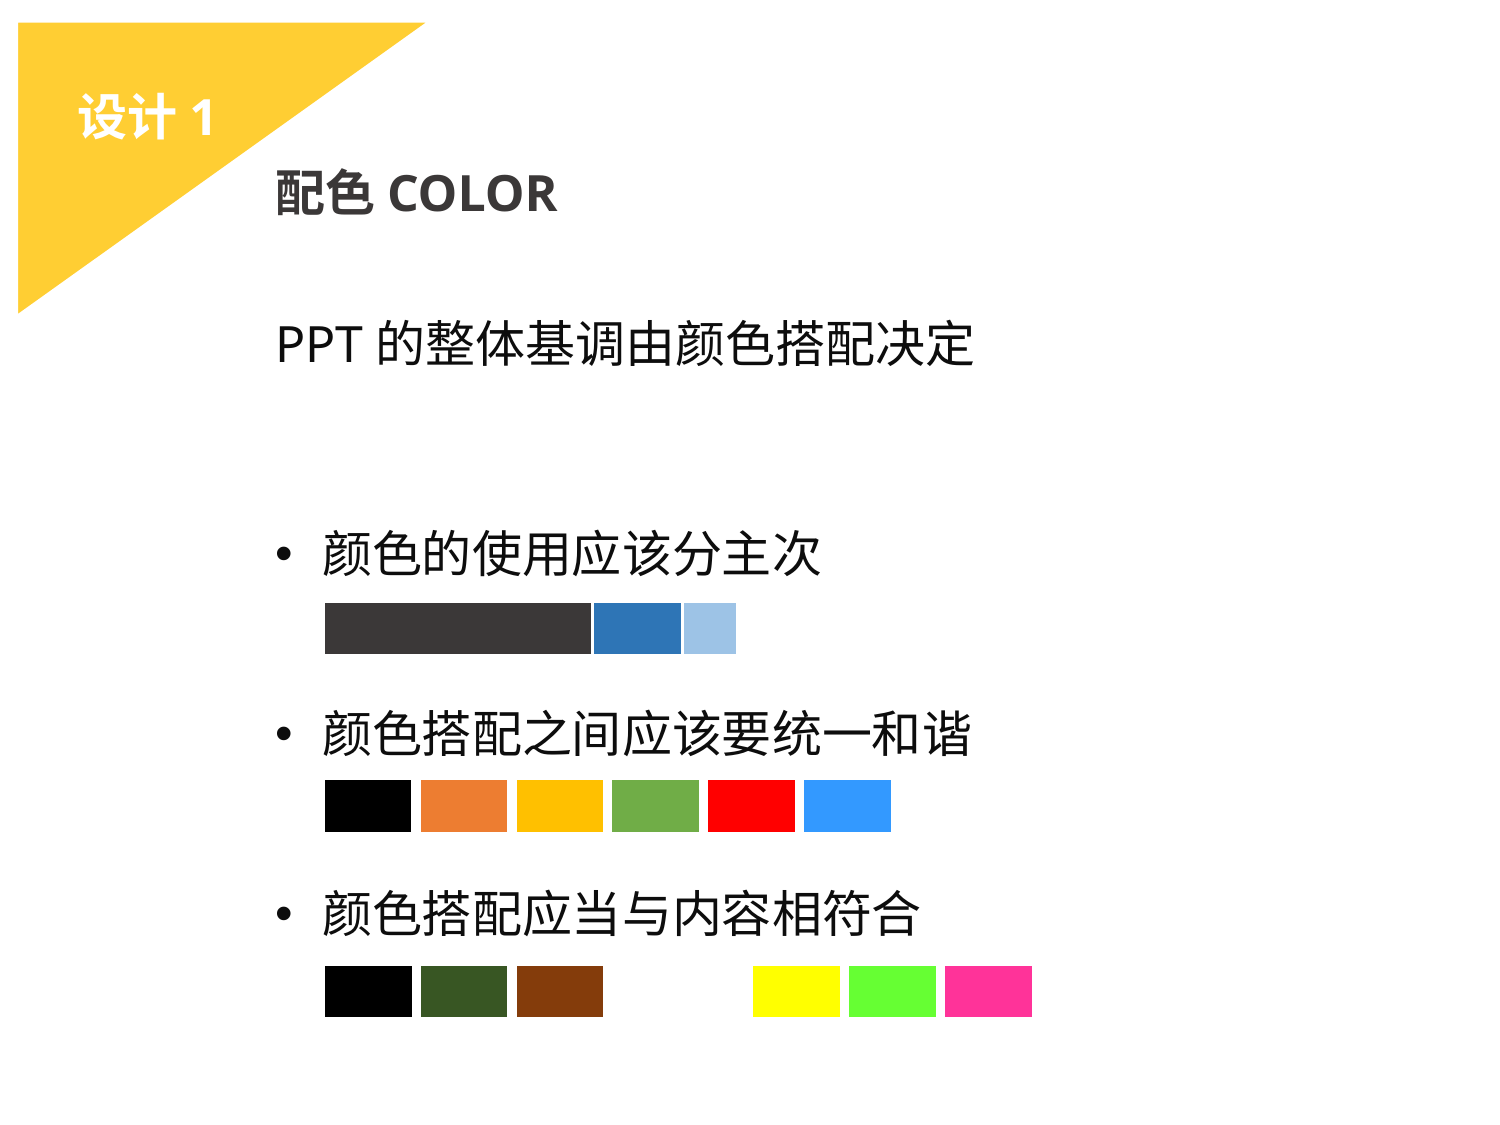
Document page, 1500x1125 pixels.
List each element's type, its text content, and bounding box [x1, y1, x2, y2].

text_box [591, 599, 681, 657]
text_box [942, 962, 1035, 1020]
text_box [15, 19, 436, 320]
text_box [513, 962, 606, 1020]
text_box [418, 962, 511, 1020]
text_box [609, 777, 702, 835]
text_box [846, 962, 939, 1020]
text_box [750, 962, 843, 1020]
text_box [322, 777, 415, 835]
text_box [417, 777, 510, 835]
text_box [801, 777, 894, 835]
text_box [681, 599, 739, 657]
text_box [322, 962, 415, 1020]
text_box [705, 777, 798, 835]
text_box PPT的整体基调由颜色搭配决定 颜色的使用应该分主次 颜色搭配之间应该要统一和谐 颜色搭配应当与内容相符合 [260, 305, 1174, 951]
text_box 配色COLOR [260, 153, 666, 229]
text_box 设计1 [62, 78, 261, 153]
text_box [513, 777, 606, 835]
text_box [322, 599, 591, 657]
